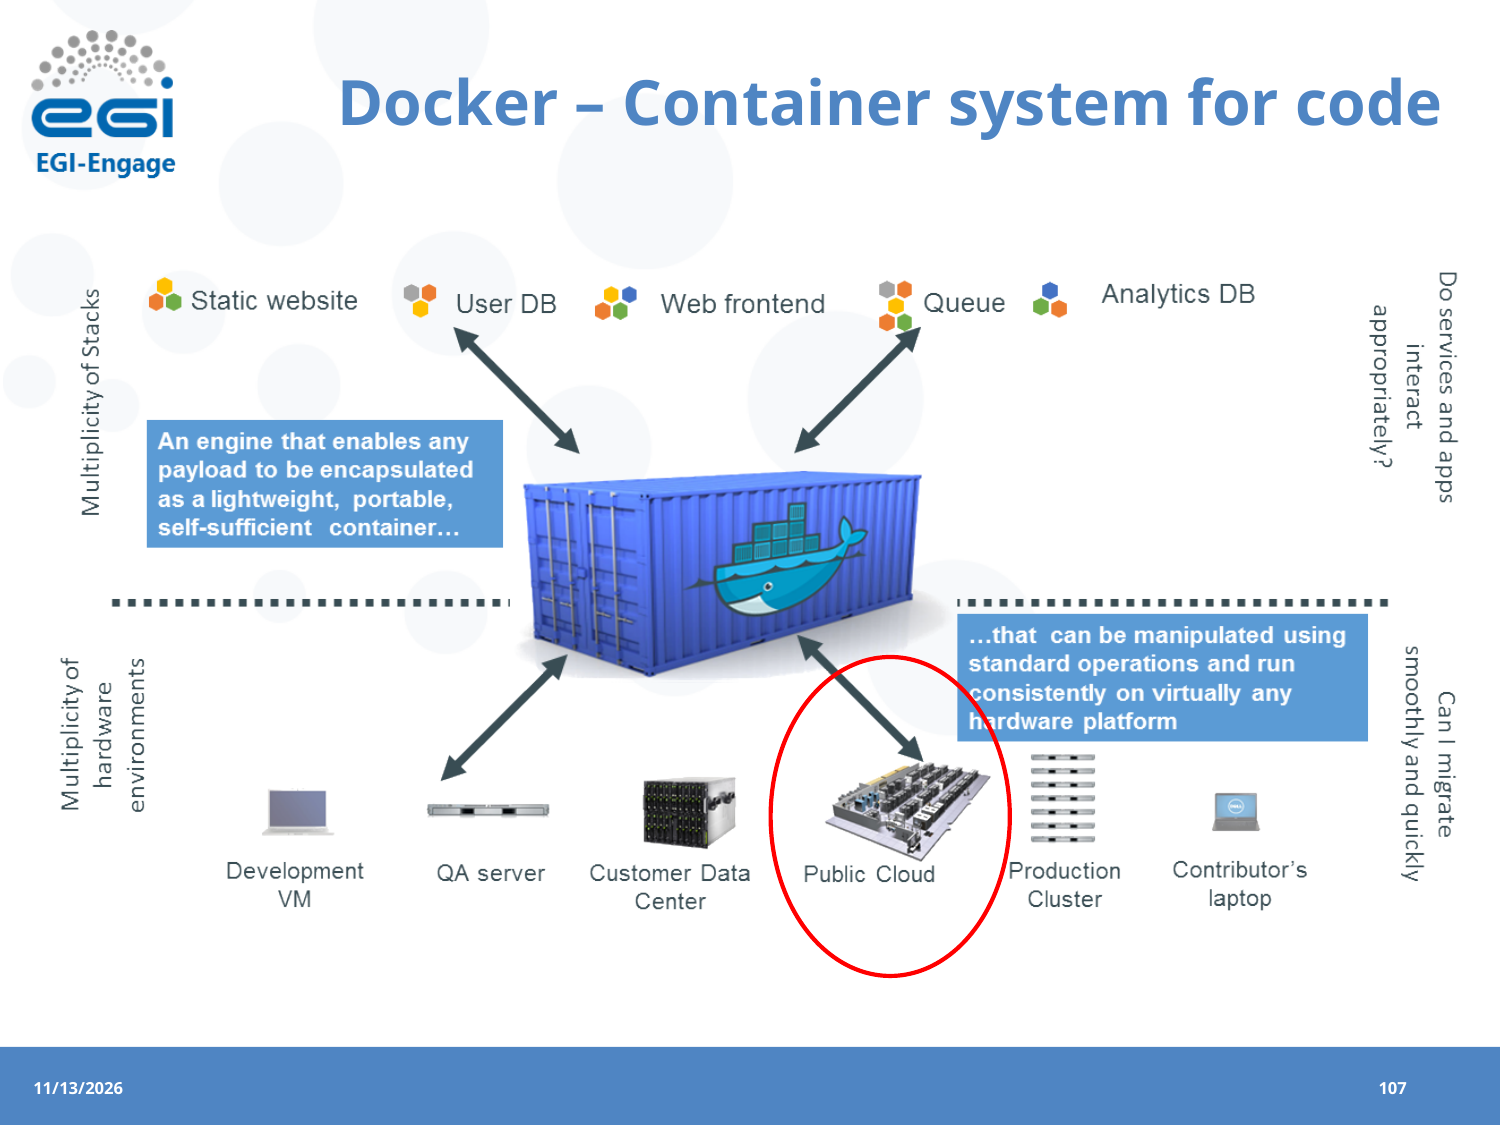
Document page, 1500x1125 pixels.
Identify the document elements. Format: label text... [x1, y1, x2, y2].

title Docker – Container system for code [253, 30, 1459, 171]
text_box [802, 929, 978, 979]
picture [3, 0, 1495, 922]
